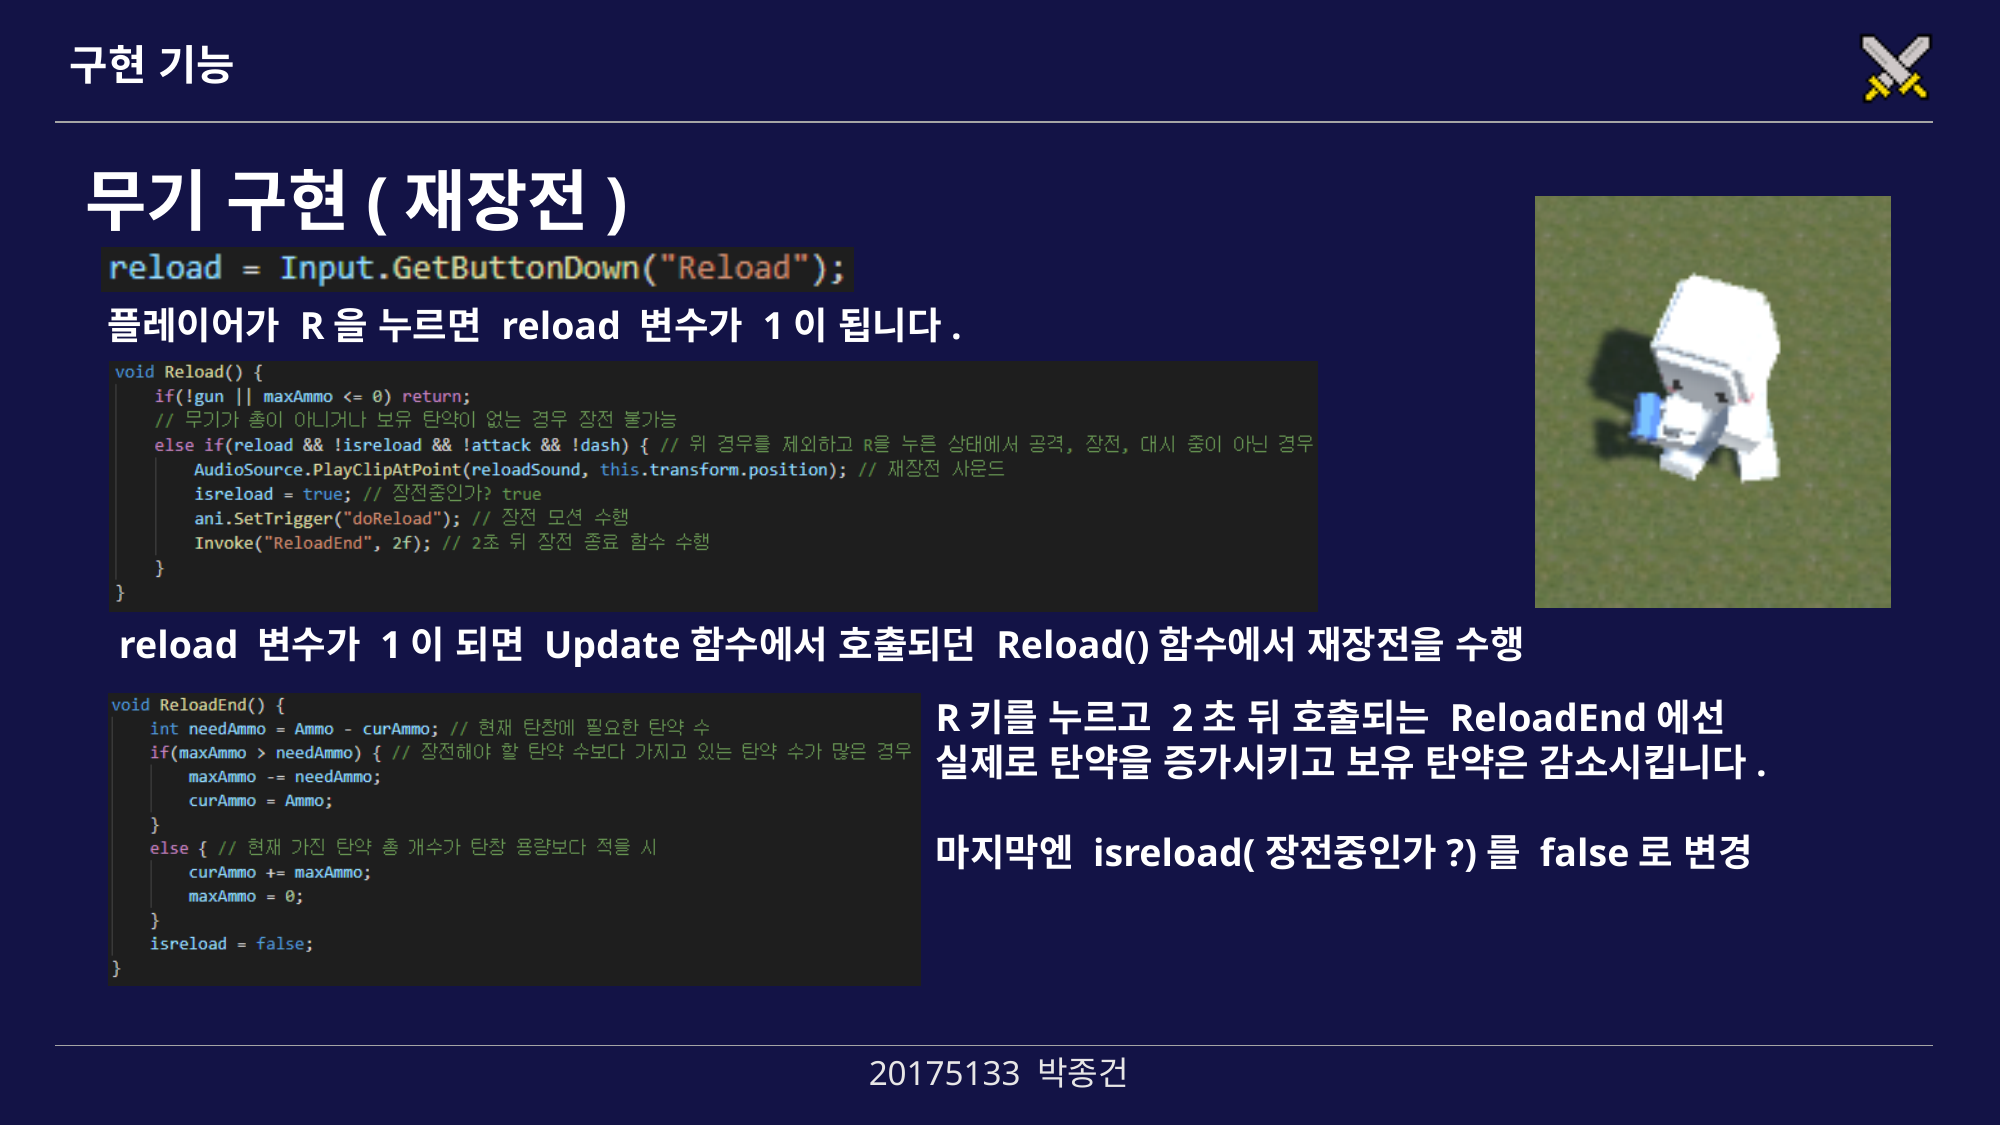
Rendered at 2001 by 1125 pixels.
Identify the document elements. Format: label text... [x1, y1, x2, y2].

text_box 무기 구현(재장전) [70, 151, 1108, 247]
text_box 플레이어가 R을 누르면 reload 변수가 1이 됩니다. [93, 294, 1535, 355]
picture [1535, 196, 1891, 608]
text_box 20175133 박종건 [853, 1049, 1147, 1125]
picture [1849, 23, 1945, 119]
picture [108, 693, 921, 986]
picture [101, 247, 854, 292]
picture [108, 361, 1318, 612]
text_box R키를 누르고 2초 뒤 호출되는 ReloadEnd에선 실제로 탄약을 증가시키고 보유 탄약은 감소시킵니다. 마지막엔 isreload(장전중인가?)를 false로 변경 [920, 686, 2000, 882]
text_box reload 변수가 1이 되면 Update함수에서 호출되던 Reload()함수에서 재장전을 수행 [104, 613, 1798, 674]
text_box 구현 기능 [55, 31, 1787, 96]
